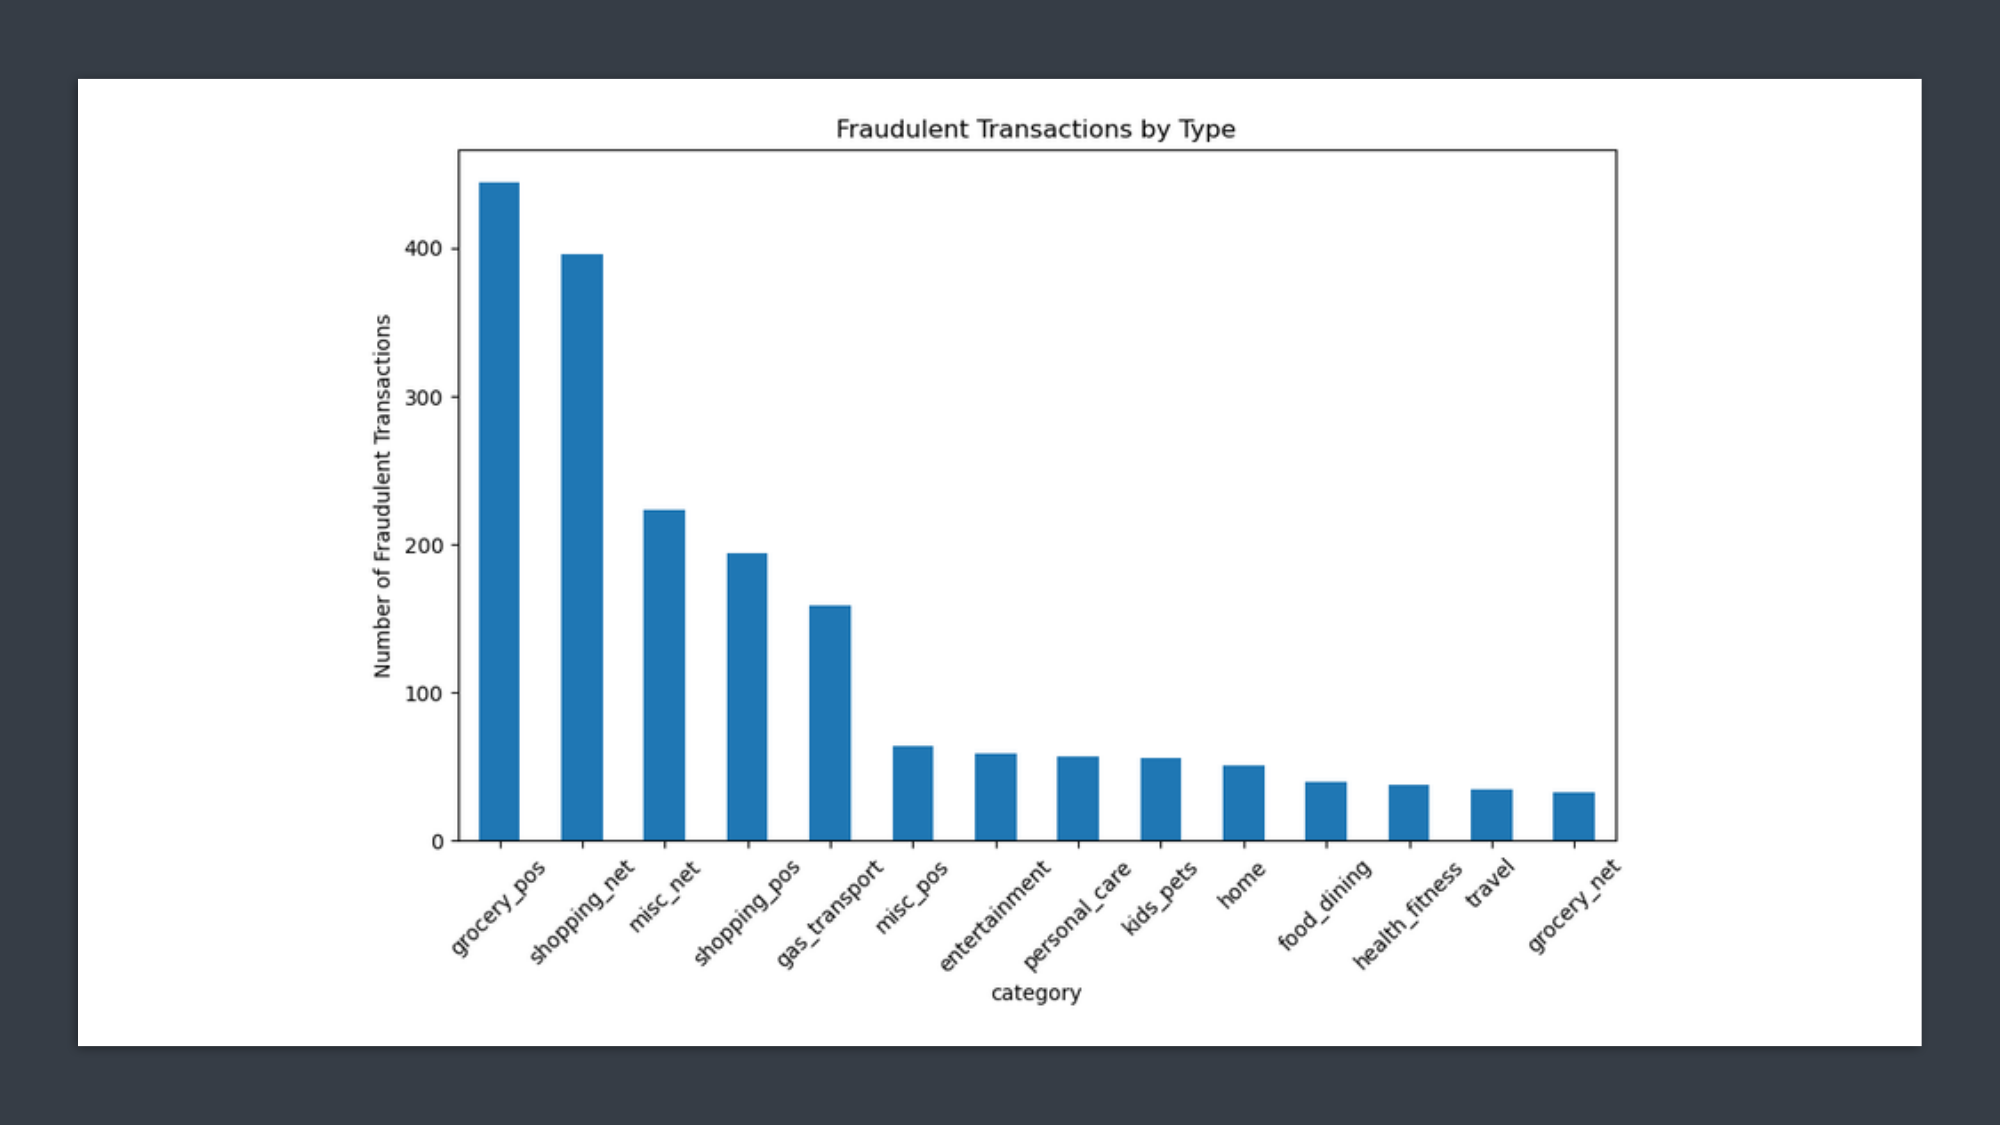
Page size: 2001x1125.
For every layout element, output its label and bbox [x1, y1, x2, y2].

text_box [0, 0, 2000, 1125]
text_box [77, 77, 1923, 1048]
picture [360, 105, 1640, 1020]
